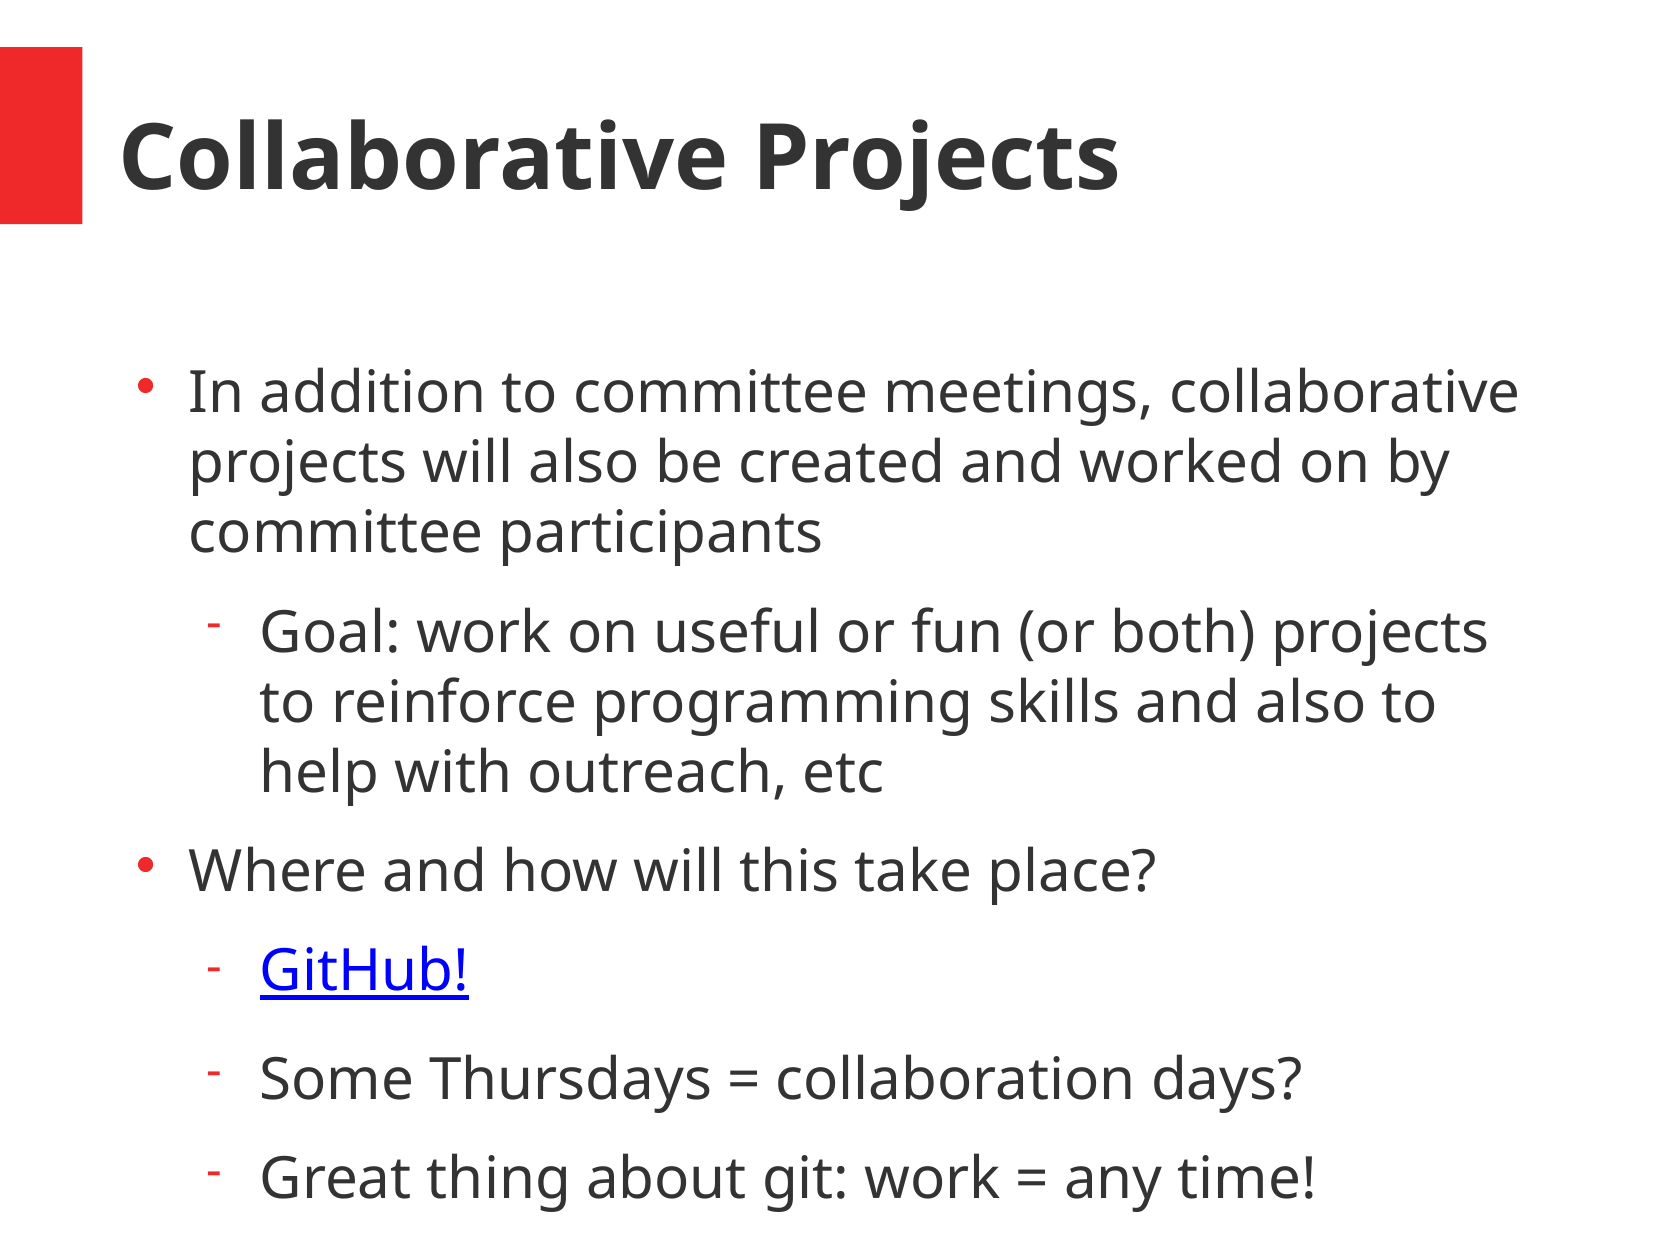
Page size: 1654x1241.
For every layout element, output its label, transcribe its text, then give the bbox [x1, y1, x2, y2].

text_box In addition to committee meetings, collaborative projects will also be created and worked on by committee participants Goal: work on useful or fun (or both) projects to reinforce programming skills and also to help with outreach, etc Where and how will this take place? GitHub! Some Thursdays = collaboration days? Great thing about git: work = any time! [118, 354, 1536, 1074]
text_box Collaborative Projects [118, 49, 1571, 257]
